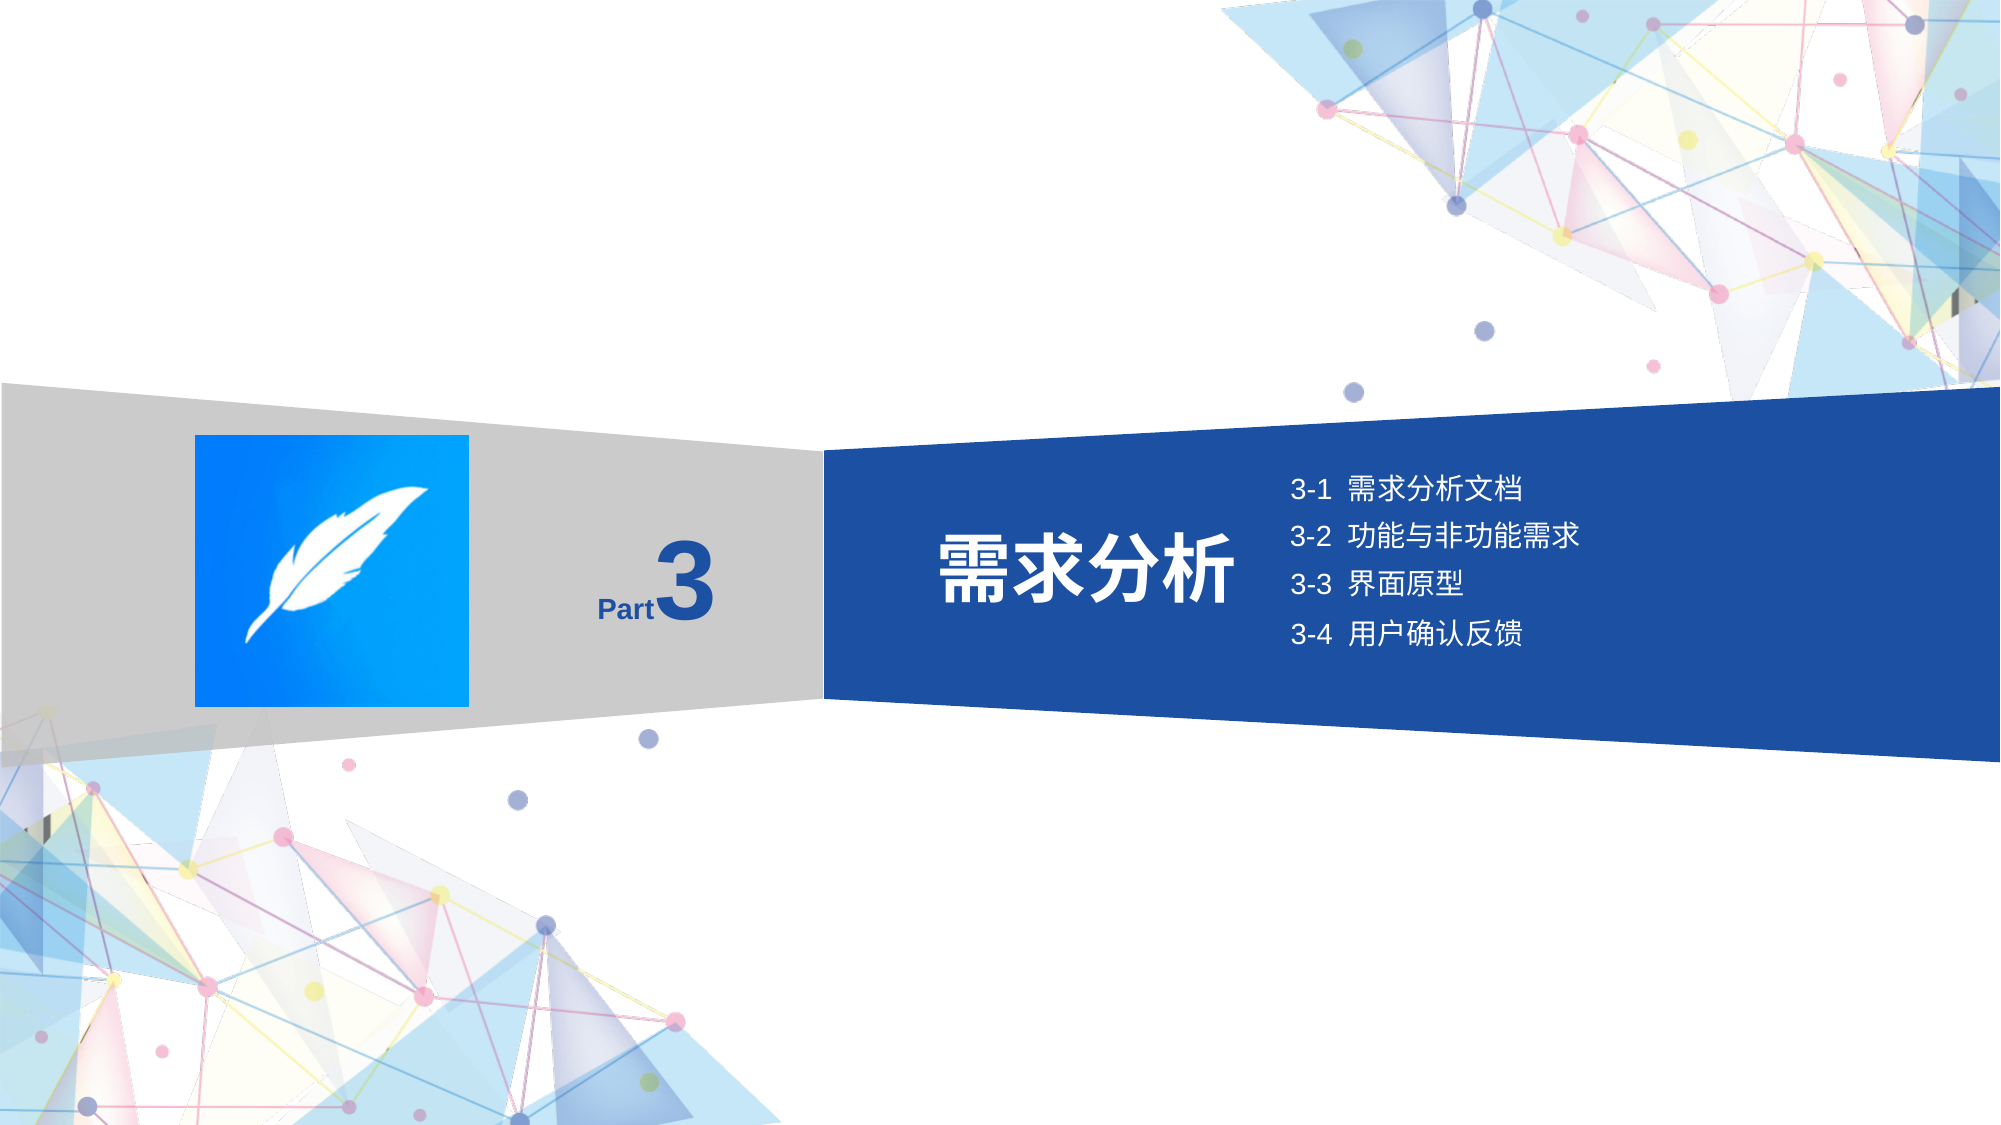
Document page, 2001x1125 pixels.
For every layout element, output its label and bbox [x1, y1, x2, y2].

picture [195, 435, 469, 707]
picture [1220, 0, 2000, 382]
text_box [1, 382, 2000, 768]
picture [0, 706, 782, 1125]
